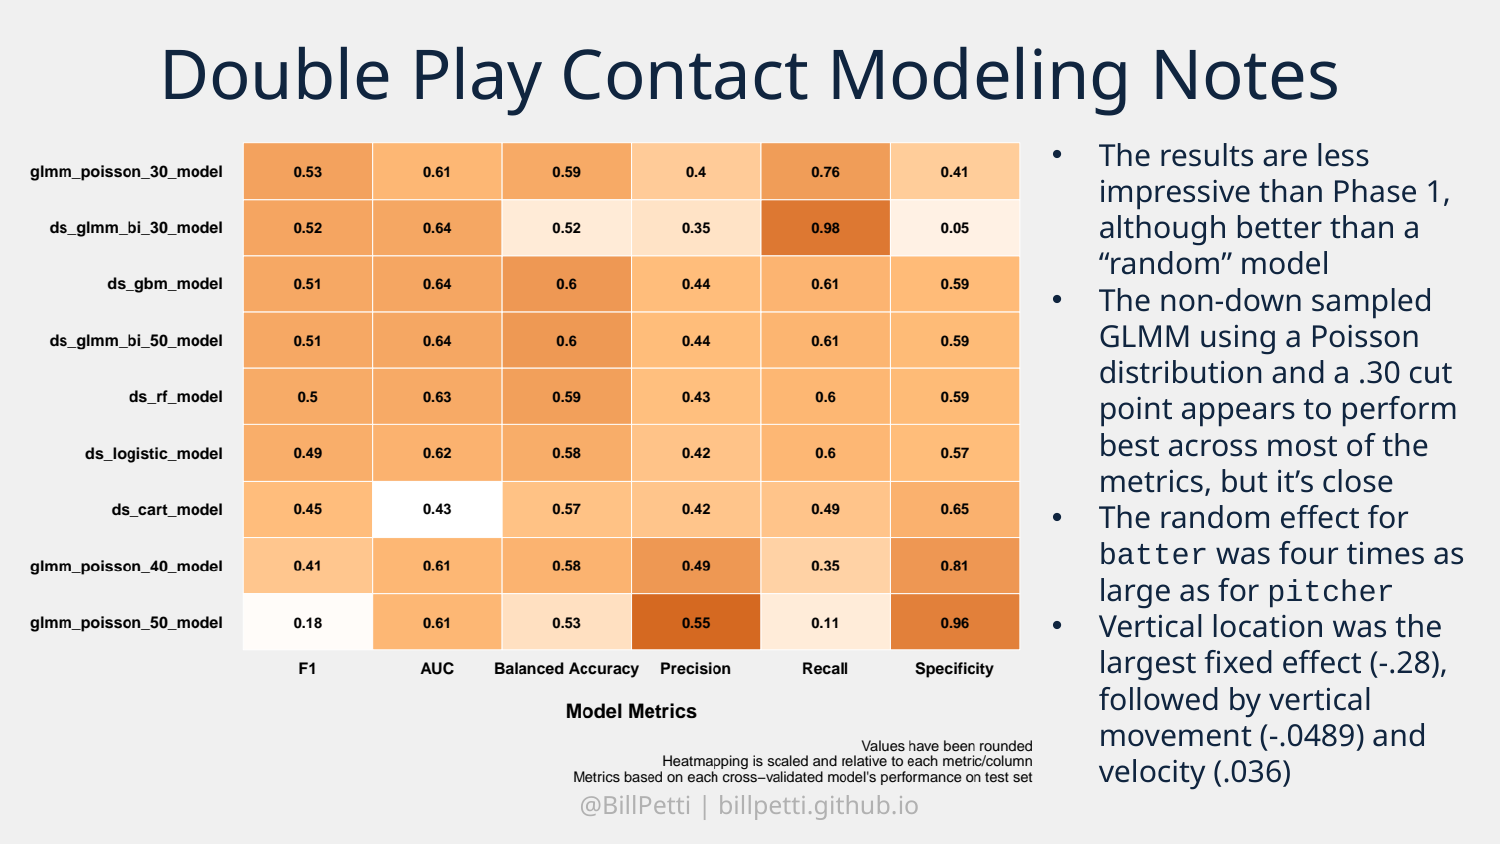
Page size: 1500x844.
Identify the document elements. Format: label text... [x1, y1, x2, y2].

footer @BillPetti | billpetti.github.io [512, 798, 988, 827]
title Double Play Contact Modeling Notes [75, 1, 1425, 129]
text_box The results are less impressive than Phase 1, although better than a “random” model The non-down sampled GLMM using a Poisson distribution and a .30 cut point appears to perform best across most of the metrics, but it’s close The random effect for batter was four times as large as for pitcher Vertical location was the largest fixed effect (-.28), followed by vertical movement (-.0489) and velocity (.036) [1037, 128, 1500, 796]
picture [0, 129, 1038, 791]
